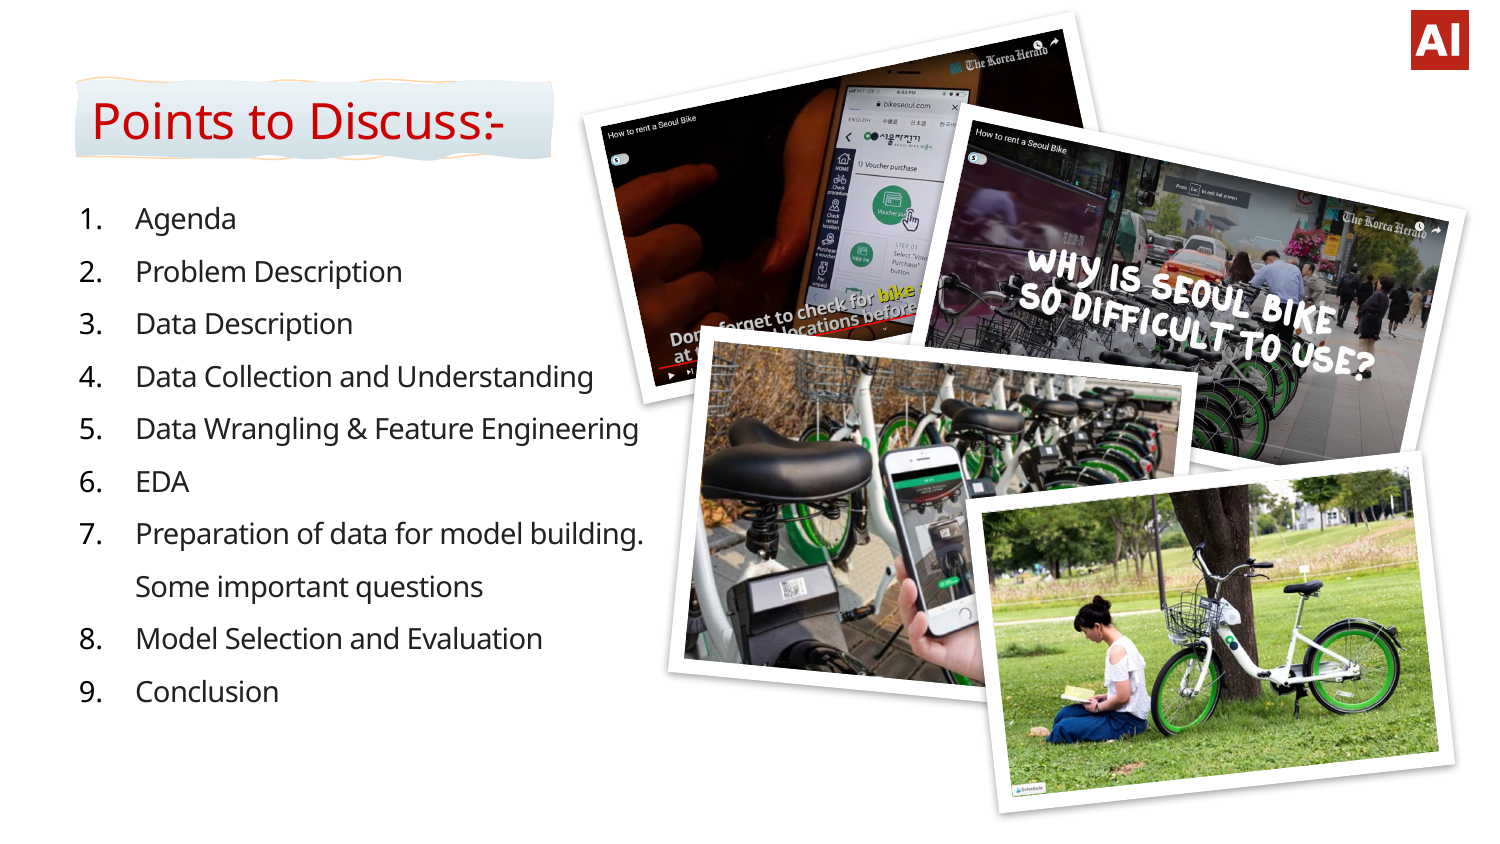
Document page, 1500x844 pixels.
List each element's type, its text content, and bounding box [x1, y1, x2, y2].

picture [601, 29, 1448, 797]
picture [1411, 10, 1469, 70]
text_box Agenda Problem Description Data Description Data Collection and Understanding Data Wrangling & Feature Engineering EDA Preparation of data for model building. Some important questions Model Selection and Evaluation Conclusion [76, 180, 690, 708]
text_box Points to Discuss:- [74, 76, 554, 161]
